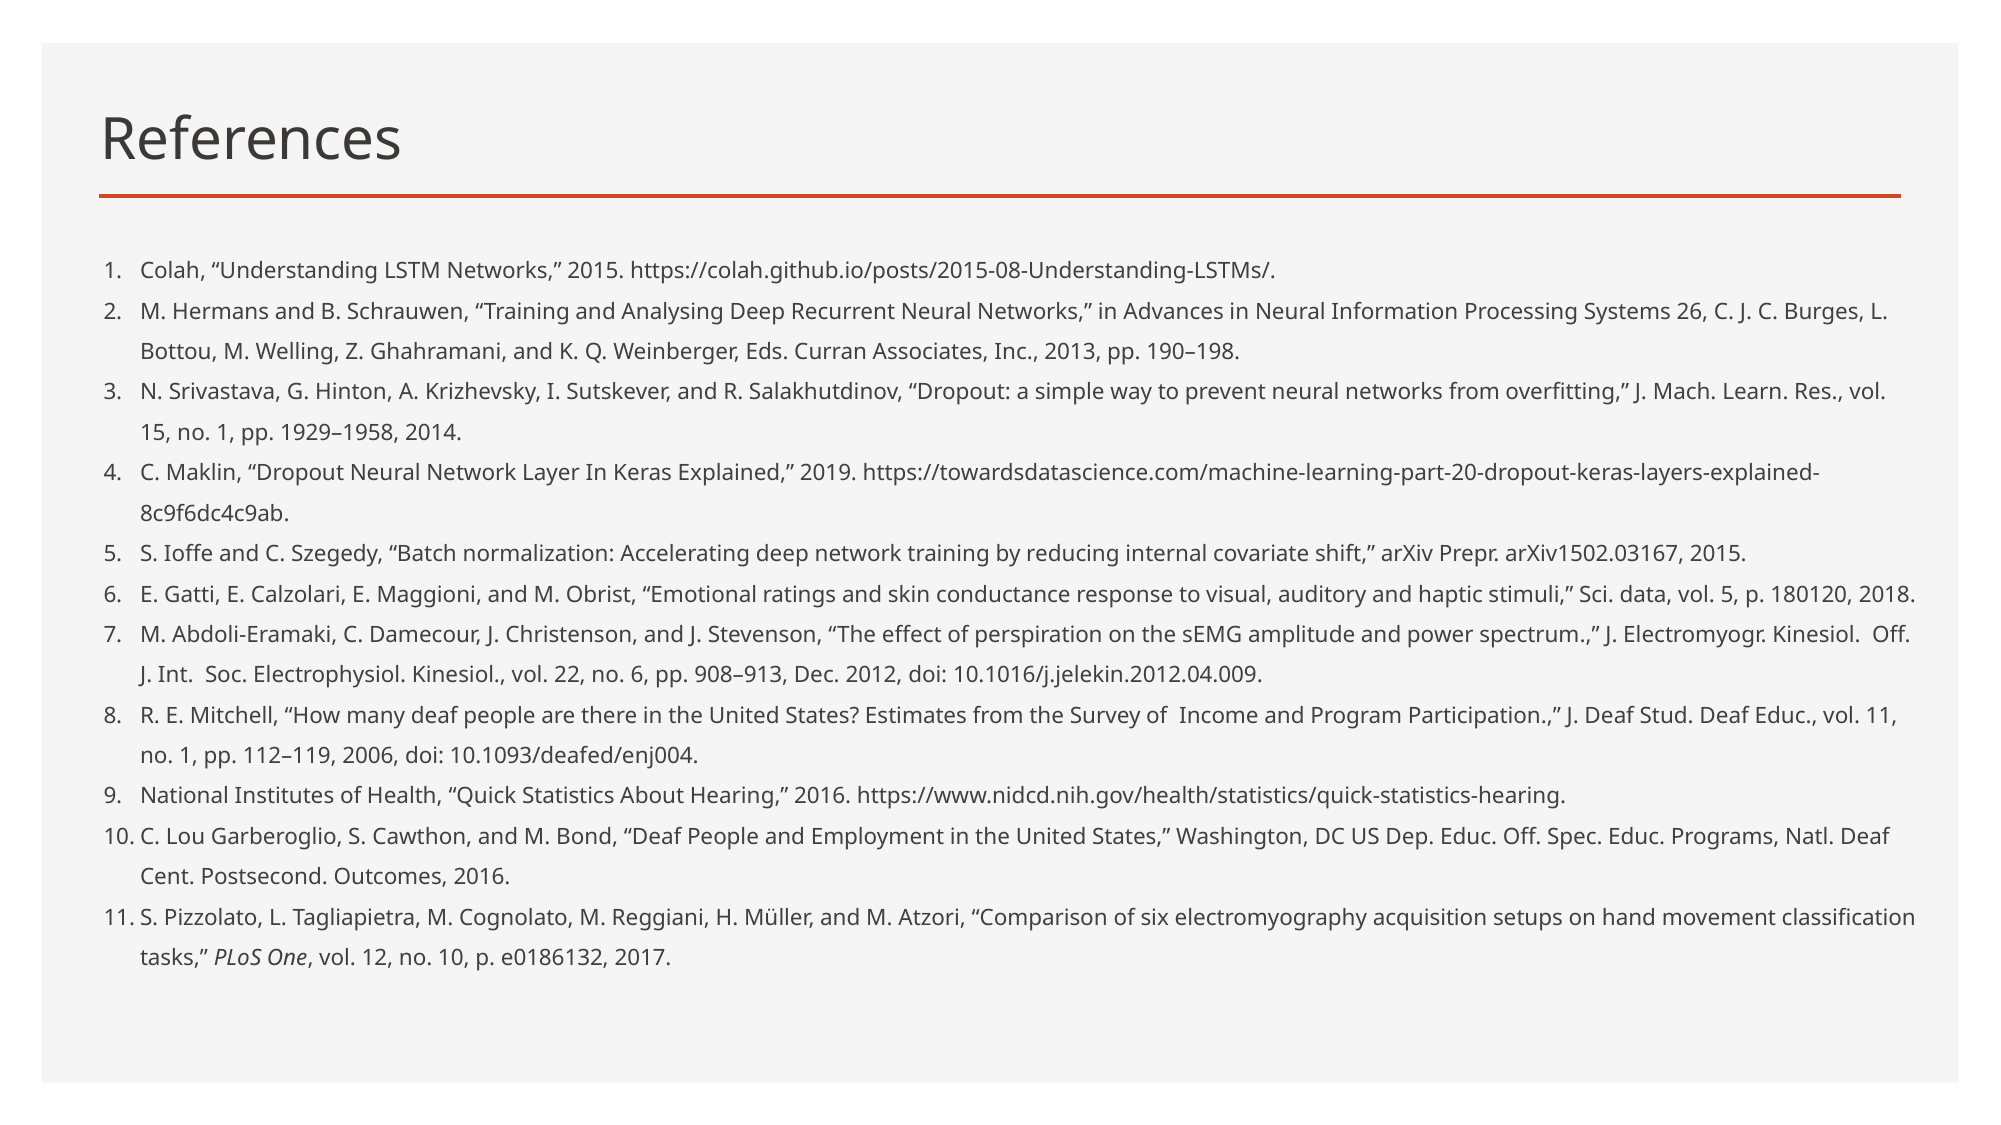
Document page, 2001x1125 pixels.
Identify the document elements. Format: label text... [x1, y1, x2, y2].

list Colah, “Understanding LSTM Networks,” 2015. https://colah.github.io/posts/2015-08-Understanding-LSTMs/. M. Hermans and B. Schrauwen, “Training and Analysing Deep Recurrent Neural Networks,” in Advances in Neural Information Processing Systems 26, C. J. C. Burges, L. Bottou, M. Welling, Z. Ghahramani, and K. Q. Weinberger, Eds. Curran Associates, Inc., 2013, pp. 190–198. N. Srivastava, G. Hinton, A. Krizhevsky, I. Sutskever, and R. Salakhutdinov, “Dropout: a simple way to prevent neural networks from overfitting,” J. Mach. Learn. Res., vol. 15, no. 1, pp. 1929–1958, 2014. C. Maklin, “Dropout Neural Network Layer In Keras Explained,” 2019. https://towardsdatascience.com/machine-learning-part-20-dropout-keras-layers-explained-8c9f6dc4c9ab. S. Ioffe and C. Szegedy, “Batch normalization: Accelerating deep network training by reducing internal covariate shift,” arXiv Prepr. arXiv1502.03167, 2015. E. Gatti, E. Calzolari, E. Maggioni, and M. Obrist, “Emotional ratings and skin conductance response to visual, auditory and haptic stimuli,” Sci. data, vol. 5, p. 180120, 2018. M. Abdoli-Eramaki, C. Damecour, J. Christenson, and J. Stevenson, “The effect of perspiration on the sEMG amplitude and power spectrum.,” J. Electromyogr. Kinesiol. Off. J. Int. Soc. Electrophysiol. Kinesiol., vol. 22, no. 6, pp. 908–913, Dec. 2012, doi: 10.1016/j.jelekin.2012.04.009. R. E. Mitchell, “How many deaf people are there in the United States? Estimates from the Survey of Income and Program Participation.,” J. Deaf Stud. Deaf Educ., vol. 11, no. 1, pp. 112–119, 2006, doi: 10.1093/deafed/enj004. National Institutes of Health, “Quick Statistics About Hearing,” 2016. https://www.nidcd.nih.gov/health/statistics/quick-statistics-hearing. C. Lou Garberoglio, S. Cawthon, and M. Bond, “Deaf People and Employment in the United States,” Washington, DC US Dep. Educ. Off. Spec. Educ. Programs, Natl. Deaf Cent. Postsecond. Outcomes, 2016. S. Pizzolato, L. Tagliapietra, M. Cognolato, M. Reggiani, H. Müller, and M. Atzori, “Comparison of six electromyography acquisition setups on hand movement classification tasks,” PLoS One, vol. 12, no. 10, p. e0186132, 2017. [88, 235, 1933, 1001]
title References [85, 73, 1214, 179]
